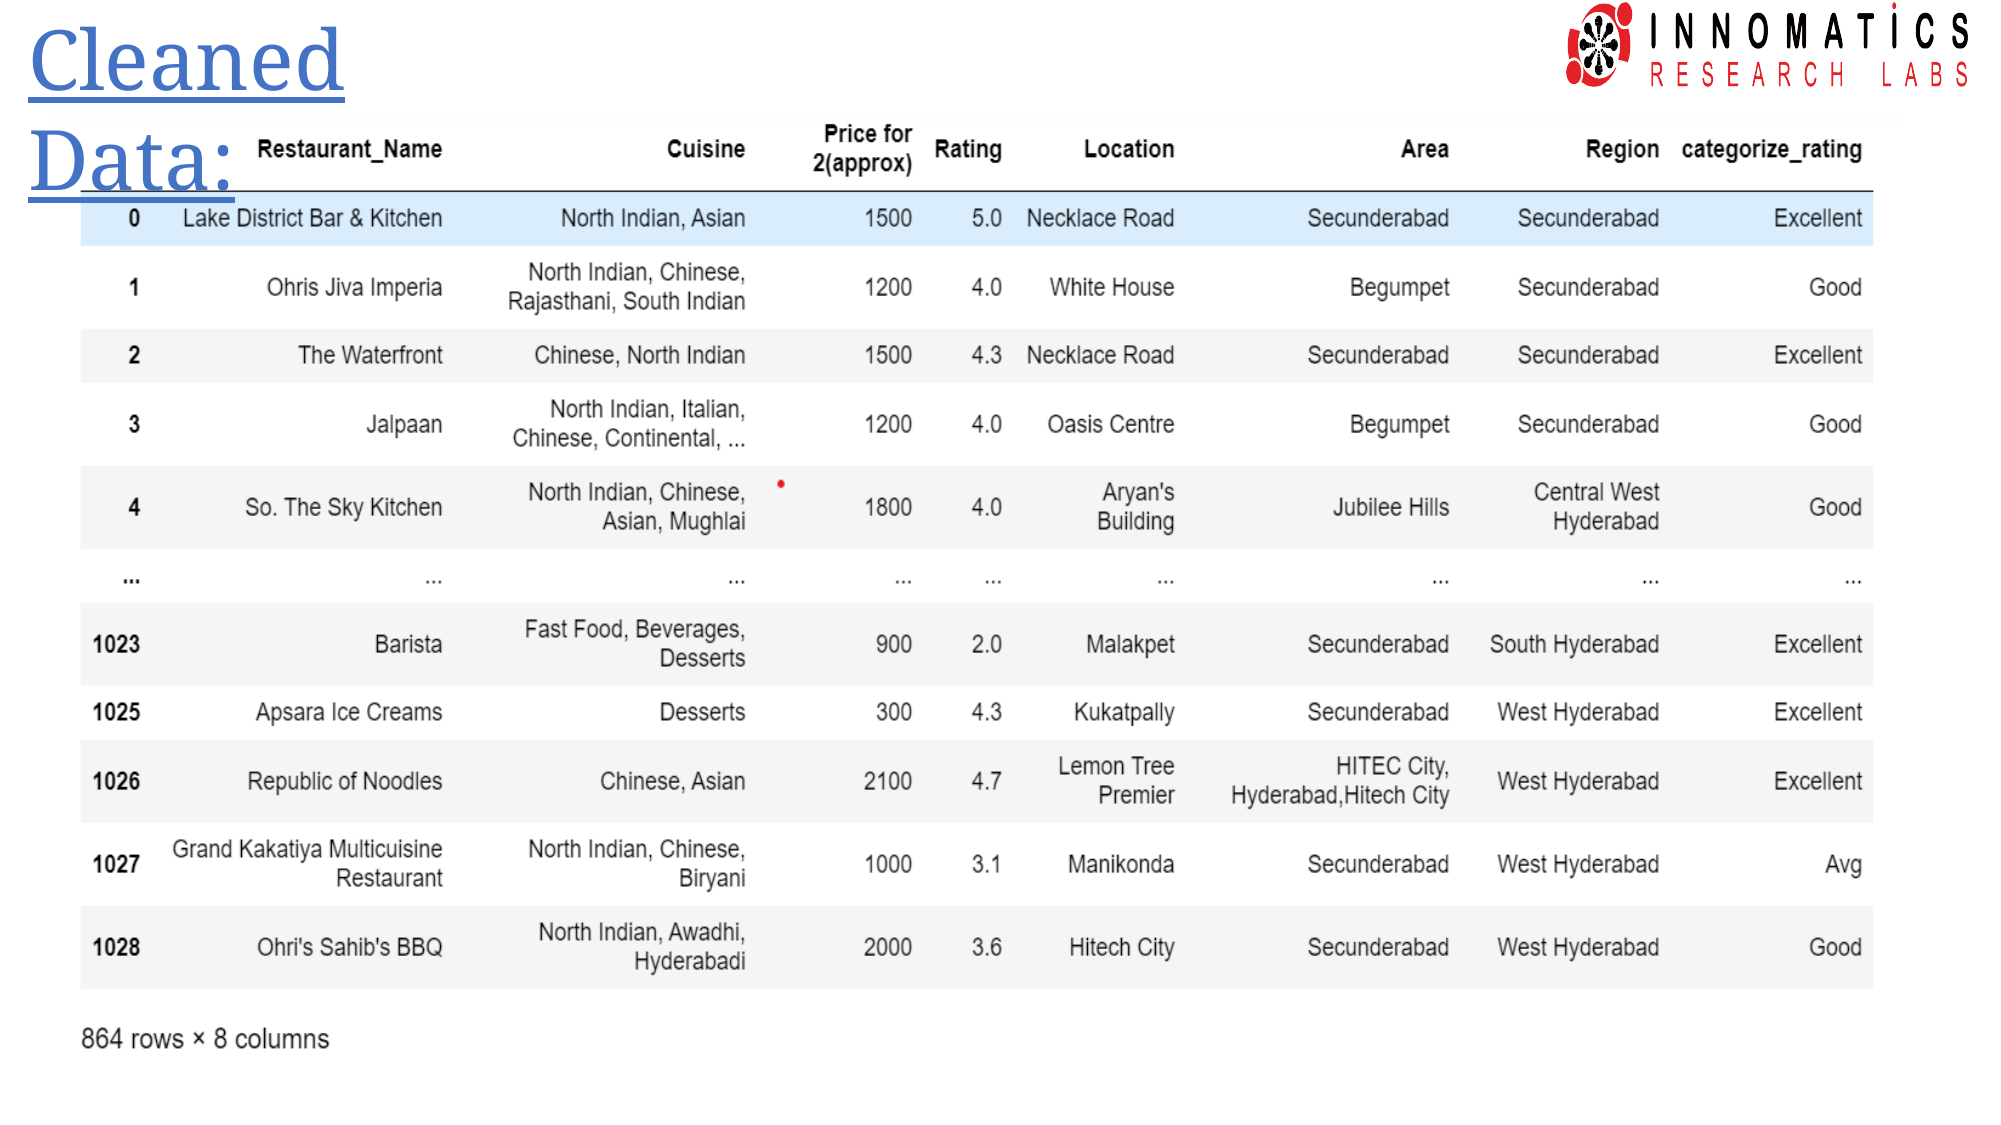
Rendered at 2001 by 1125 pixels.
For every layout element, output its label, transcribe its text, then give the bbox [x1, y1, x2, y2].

text_box Cleaned Data: [13, 0, 553, 215]
picture [48, 116, 1905, 1079]
picture [1566, 2, 1968, 88]
